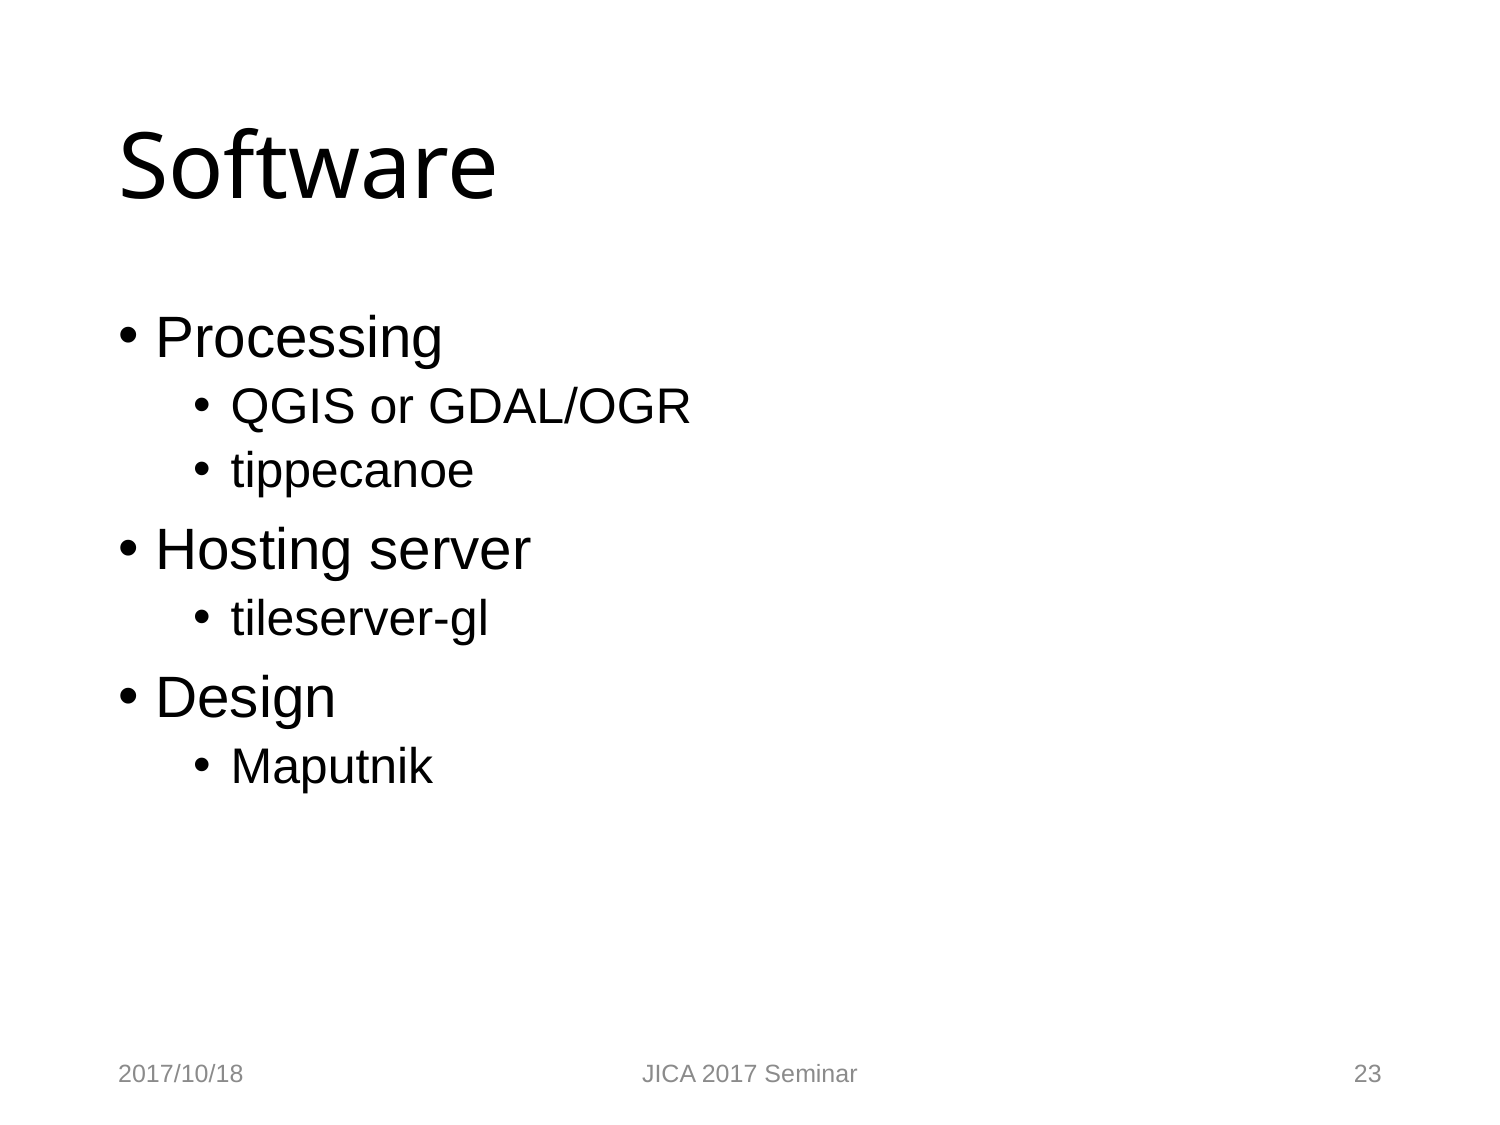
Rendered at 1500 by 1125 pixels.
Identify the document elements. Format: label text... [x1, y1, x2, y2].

footer JICA 2017 Seminar [496, 1042, 1004, 1103]
title Software [103, 59, 1397, 278]
list Processing QGIS or GDAL/OGR tippecanoe Hosting server tileserver-gl Design Maputnik [103, 299, 1397, 1014]
slide_number 23 [1059, 1042, 1397, 1103]
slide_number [103, 1042, 441, 1103]
